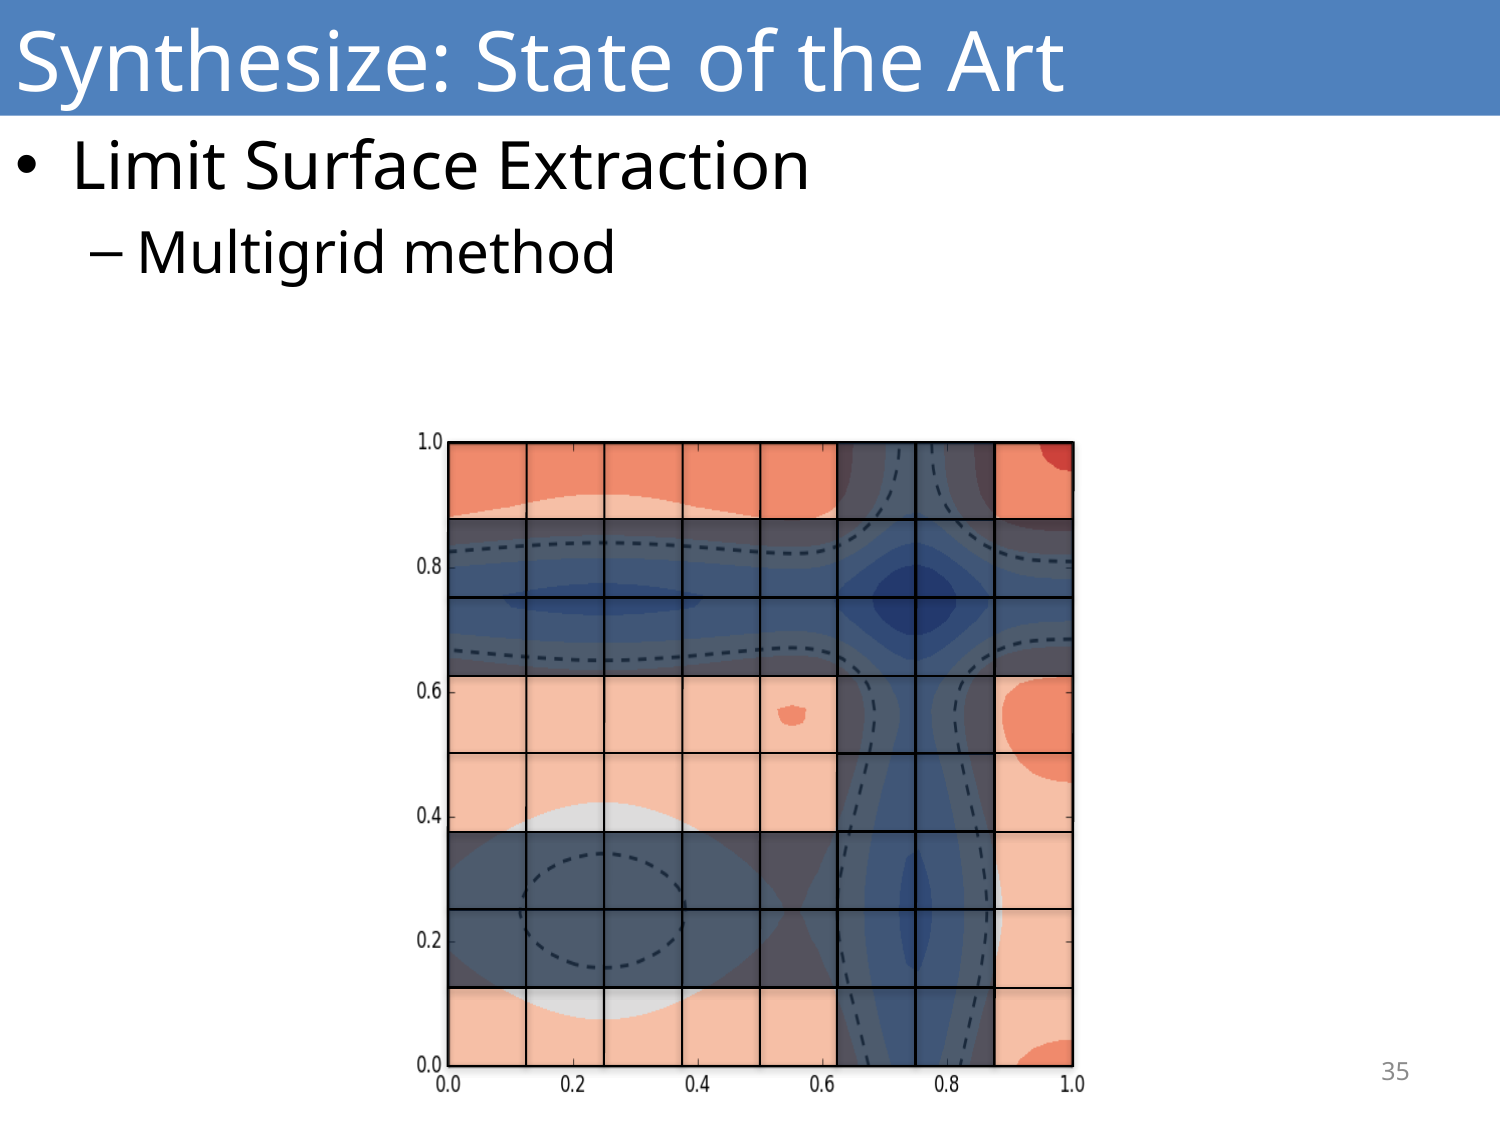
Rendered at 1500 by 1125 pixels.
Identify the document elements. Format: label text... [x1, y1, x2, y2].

title Synthesize: State of the Art [0, 0, 1500, 115]
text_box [447, 441, 1074, 1068]
slide_number 35 [1093, 1042, 1425, 1103]
list Limit Surface Extraction Multigrid method [0, 115, 1500, 1005]
picture [408, 410, 1092, 1097]
